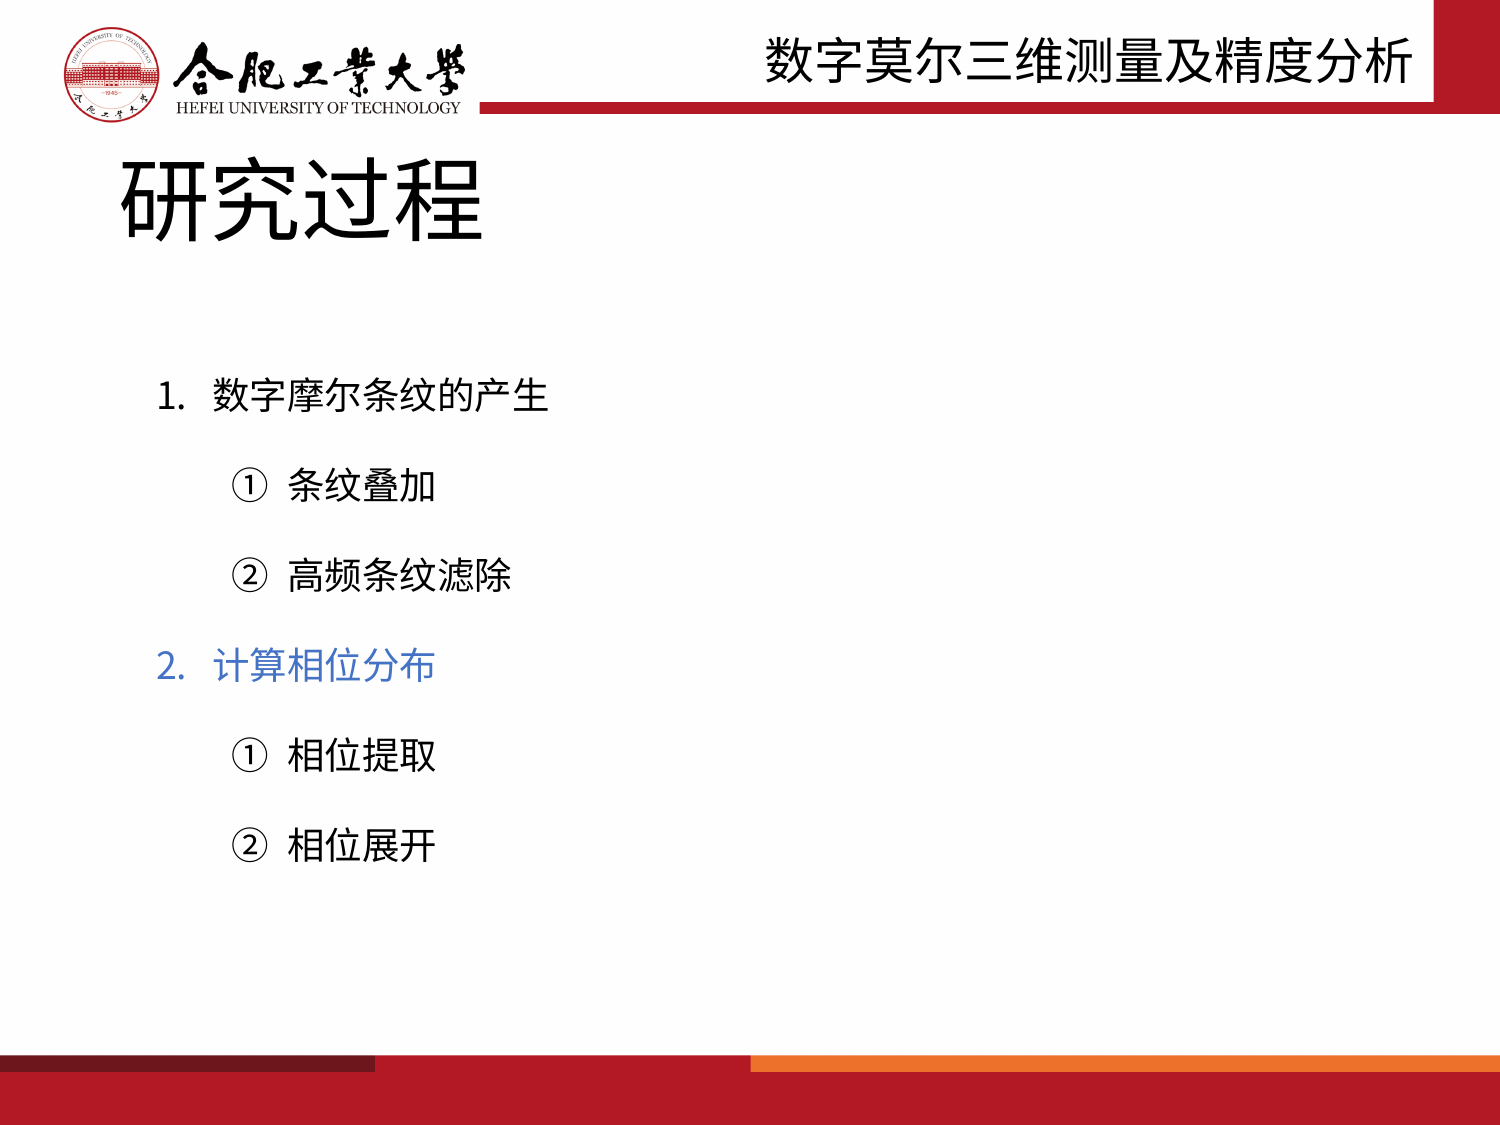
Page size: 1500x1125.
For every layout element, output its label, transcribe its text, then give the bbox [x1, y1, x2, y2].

picture [0, 0, 1500, 1125]
title 研究过程 [103, 132, 1397, 278]
text_box 数字摩尔条纹的产生 条纹叠加 高频条纹滤除 计算相位分布 相位提取 相位展开 [141, 319, 1355, 965]
